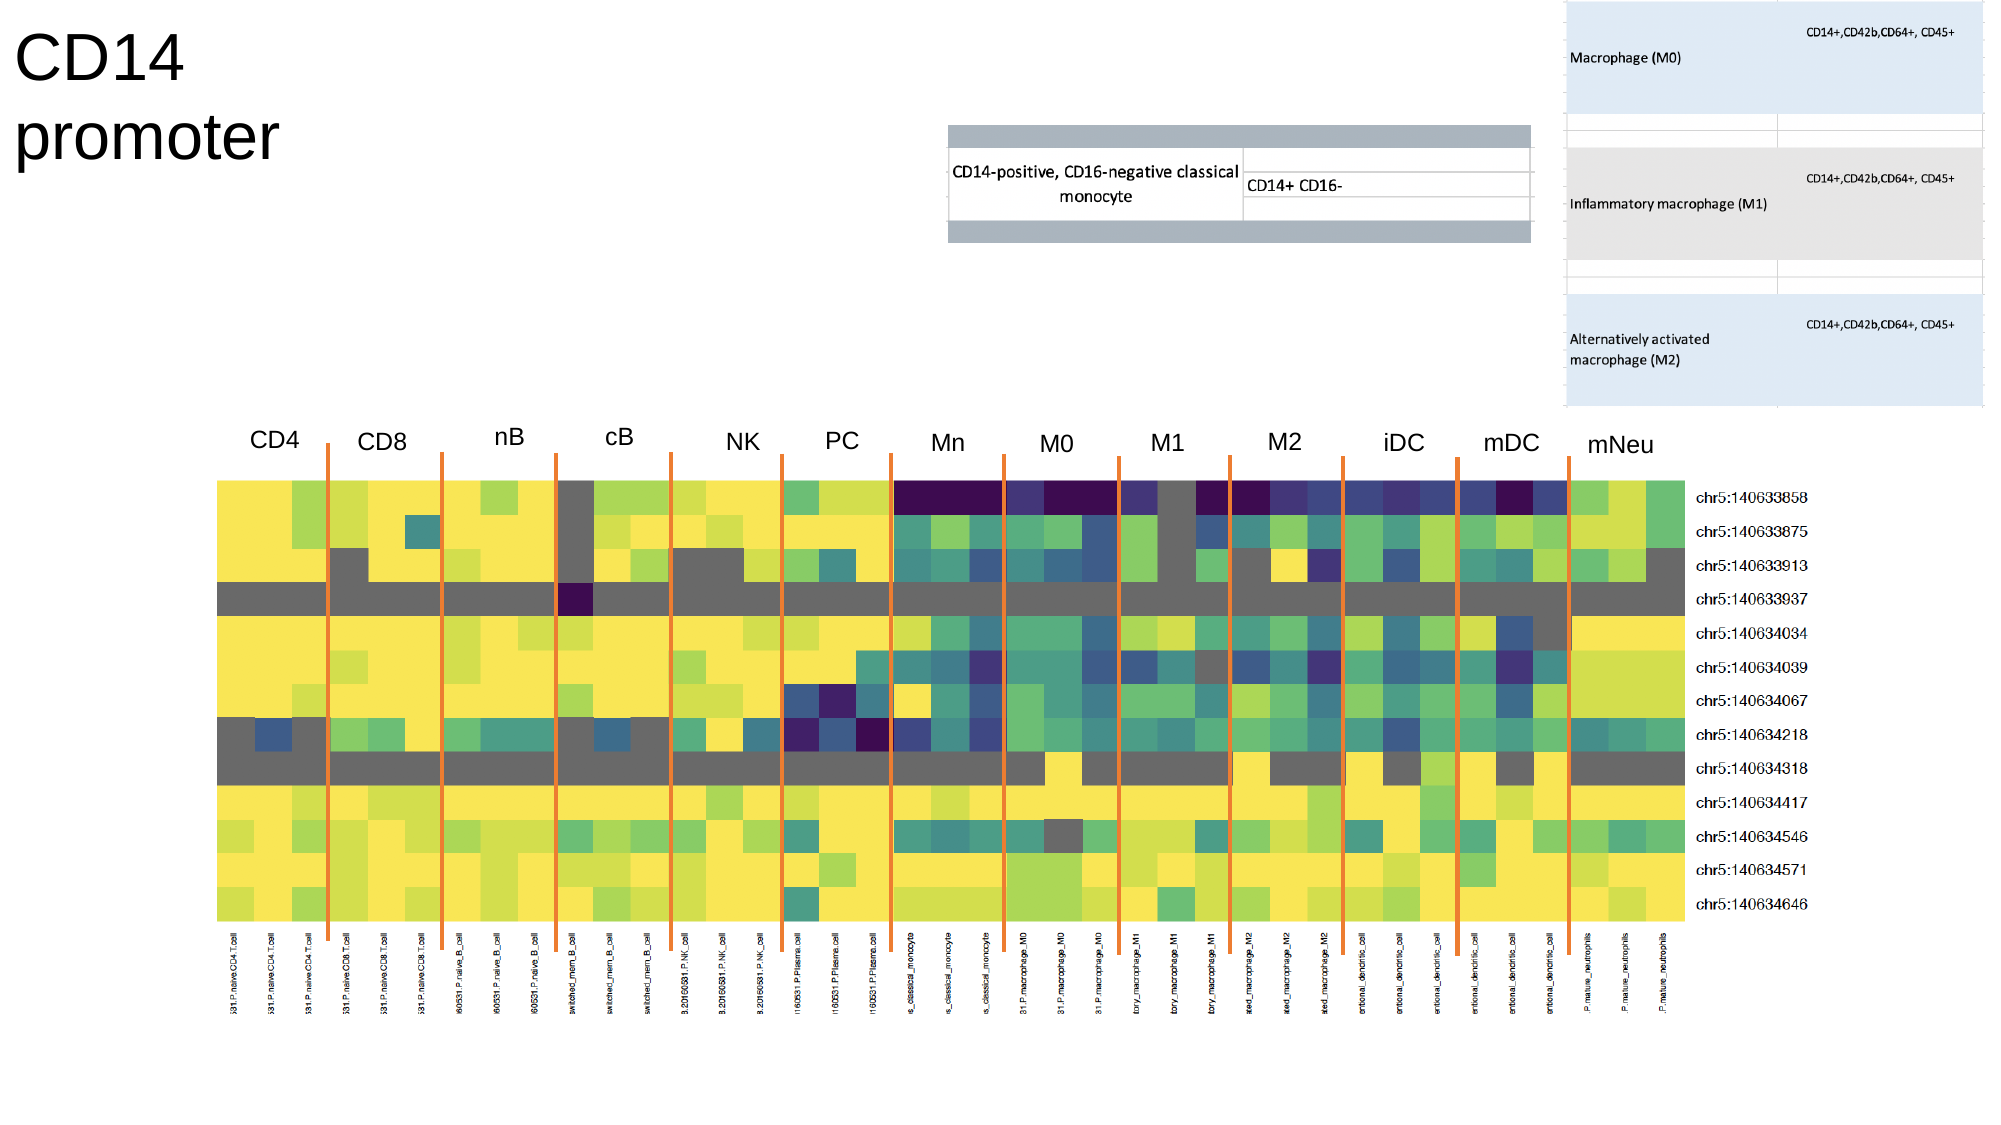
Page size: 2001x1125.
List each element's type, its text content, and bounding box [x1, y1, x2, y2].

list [180, 299, 1820, 1014]
picture [1563, 0, 1985, 408]
picture [946, 125, 1535, 243]
text_box CD14 promoter [0, 5, 407, 181]
